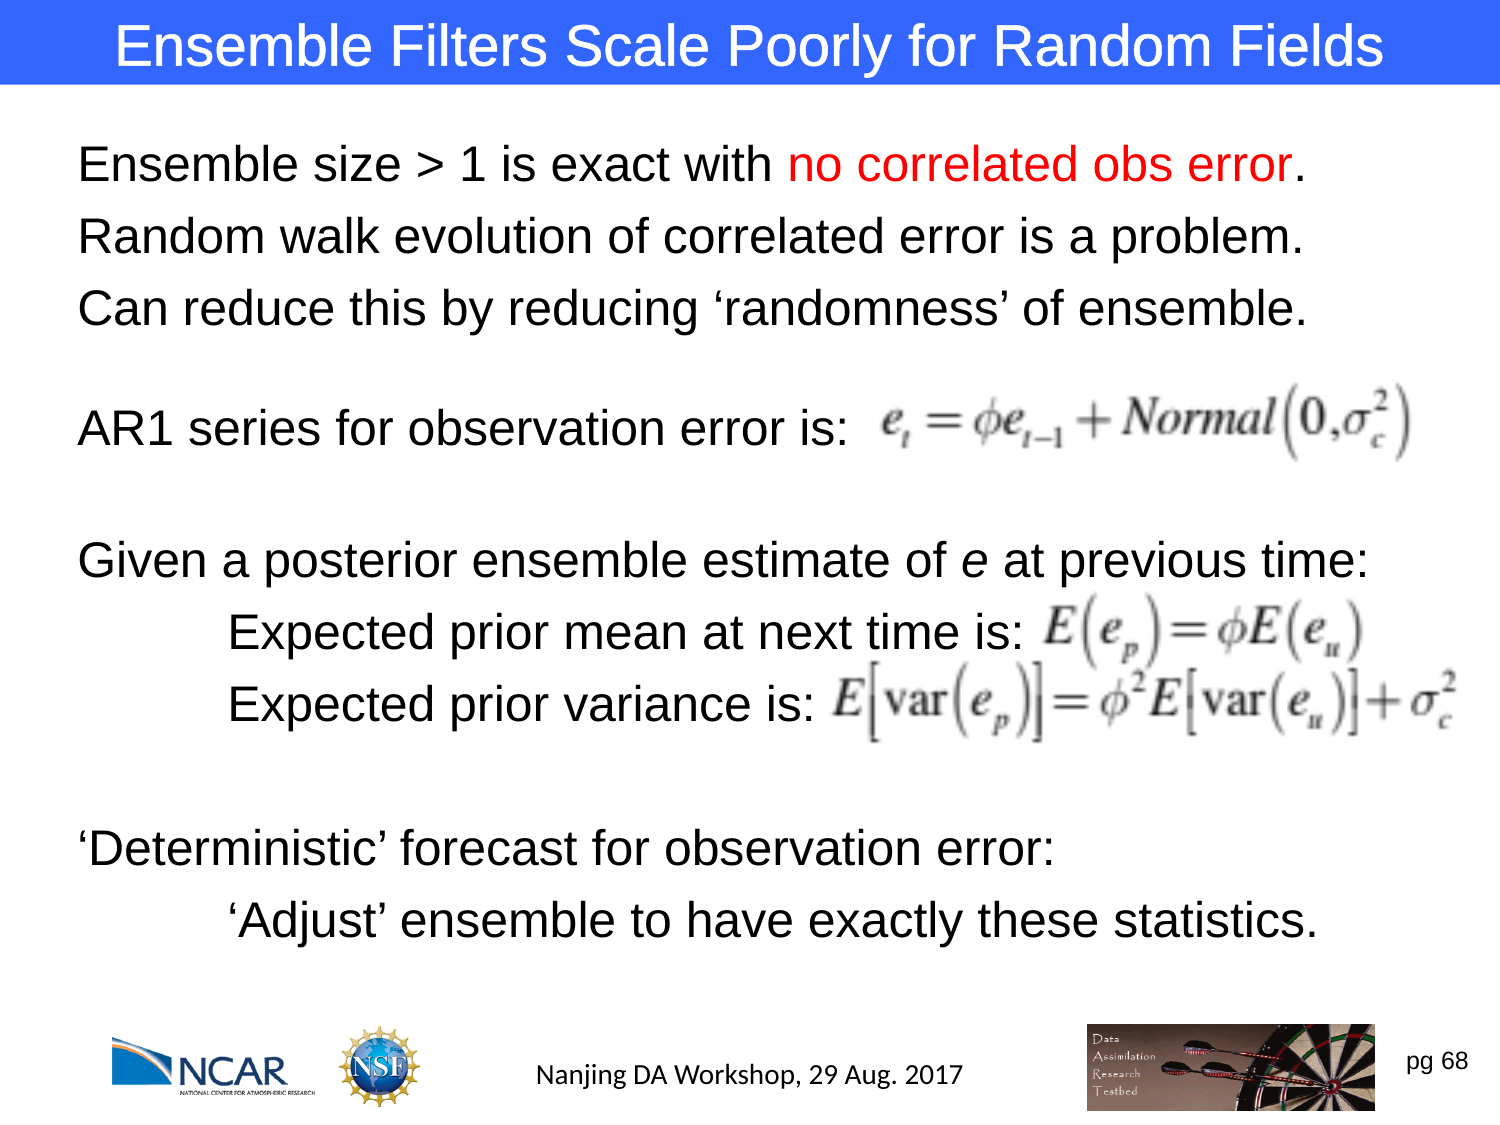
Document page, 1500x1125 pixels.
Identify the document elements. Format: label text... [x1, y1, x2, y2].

picture [112, 1037, 315, 1095]
footer Nanjing DA Workshop, 29 Aug. 2017 [512, 1042, 988, 1103]
picture [337, 1024, 421, 1108]
text_box Ensemble Filters Scale Poorly for Random Fields [0, 0, 1500, 85]
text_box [874, 374, 1413, 467]
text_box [824, 649, 1463, 751]
text_box Ensemble size > 1 is exact with no correlated obs error. Random walk evolution of correlated error is a problem. Can reduce this by reducing ‘randomness’ of ensemble. AR1 series for observation error is: Given a posterior ensemble estimate of e at previous time: Expected prior mean at next time is: Expected prior variance is: ‘Deterministic’ forecast for observation error: ‘Adjust’ ensemble to have exactly these statistics. [62, 112, 1438, 1016]
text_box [1037, 583, 1367, 648]
picture [1087, 1024, 1375, 1111]
